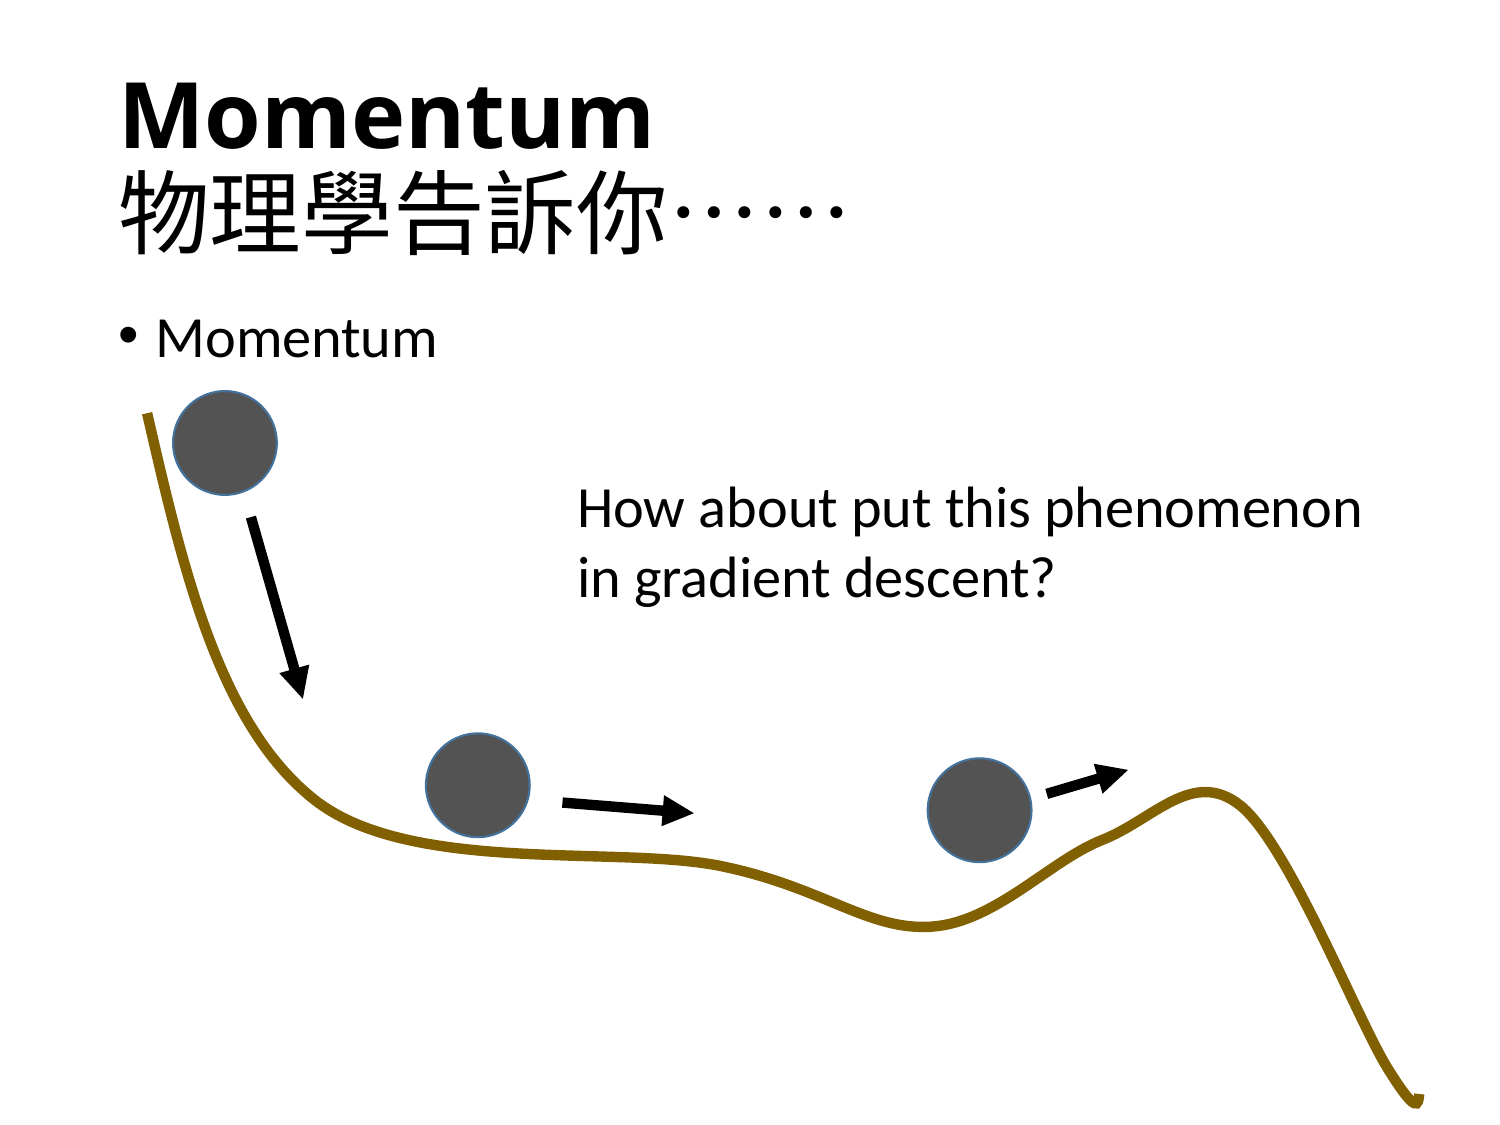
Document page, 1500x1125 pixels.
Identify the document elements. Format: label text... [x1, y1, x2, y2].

text_box [926, 757, 1033, 864]
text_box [562, 802, 694, 814]
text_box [1046, 769, 1129, 794]
title Momentum 物理學告訴你…… [103, 59, 1397, 278]
list Momentum [103, 299, 1397, 1014]
text_box [424, 732, 531, 839]
text_box How about put this phenomenon in gradient descent? [562, 461, 1397, 616]
text_box [146, 412, 1421, 1105]
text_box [250, 517, 303, 699]
text_box [171, 390, 278, 496]
